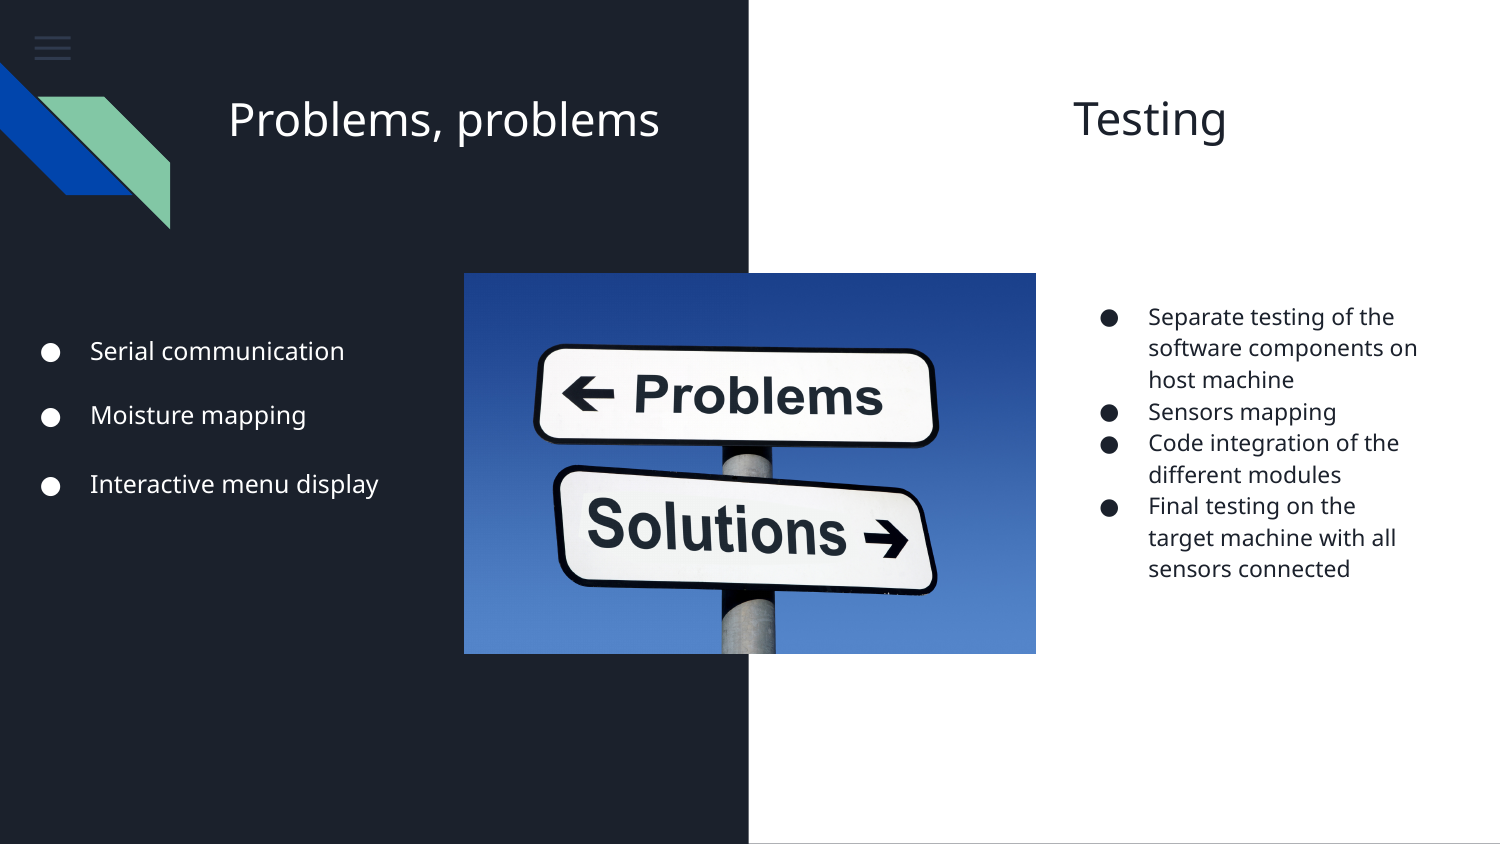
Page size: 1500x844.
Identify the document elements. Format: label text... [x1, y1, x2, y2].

title Problems, problems [212, 75, 706, 160]
text_box Testing [1058, 74, 1405, 160]
picture [464, 272, 1036, 654]
title Serial communication Moisture mapping Interactive menu display [0, 315, 459, 611]
list Separate testing of the software components on host machine Sensors mapping Code integration of the different modules Final testing on the target machine with all sensors connected [1058, 283, 1437, 643]
